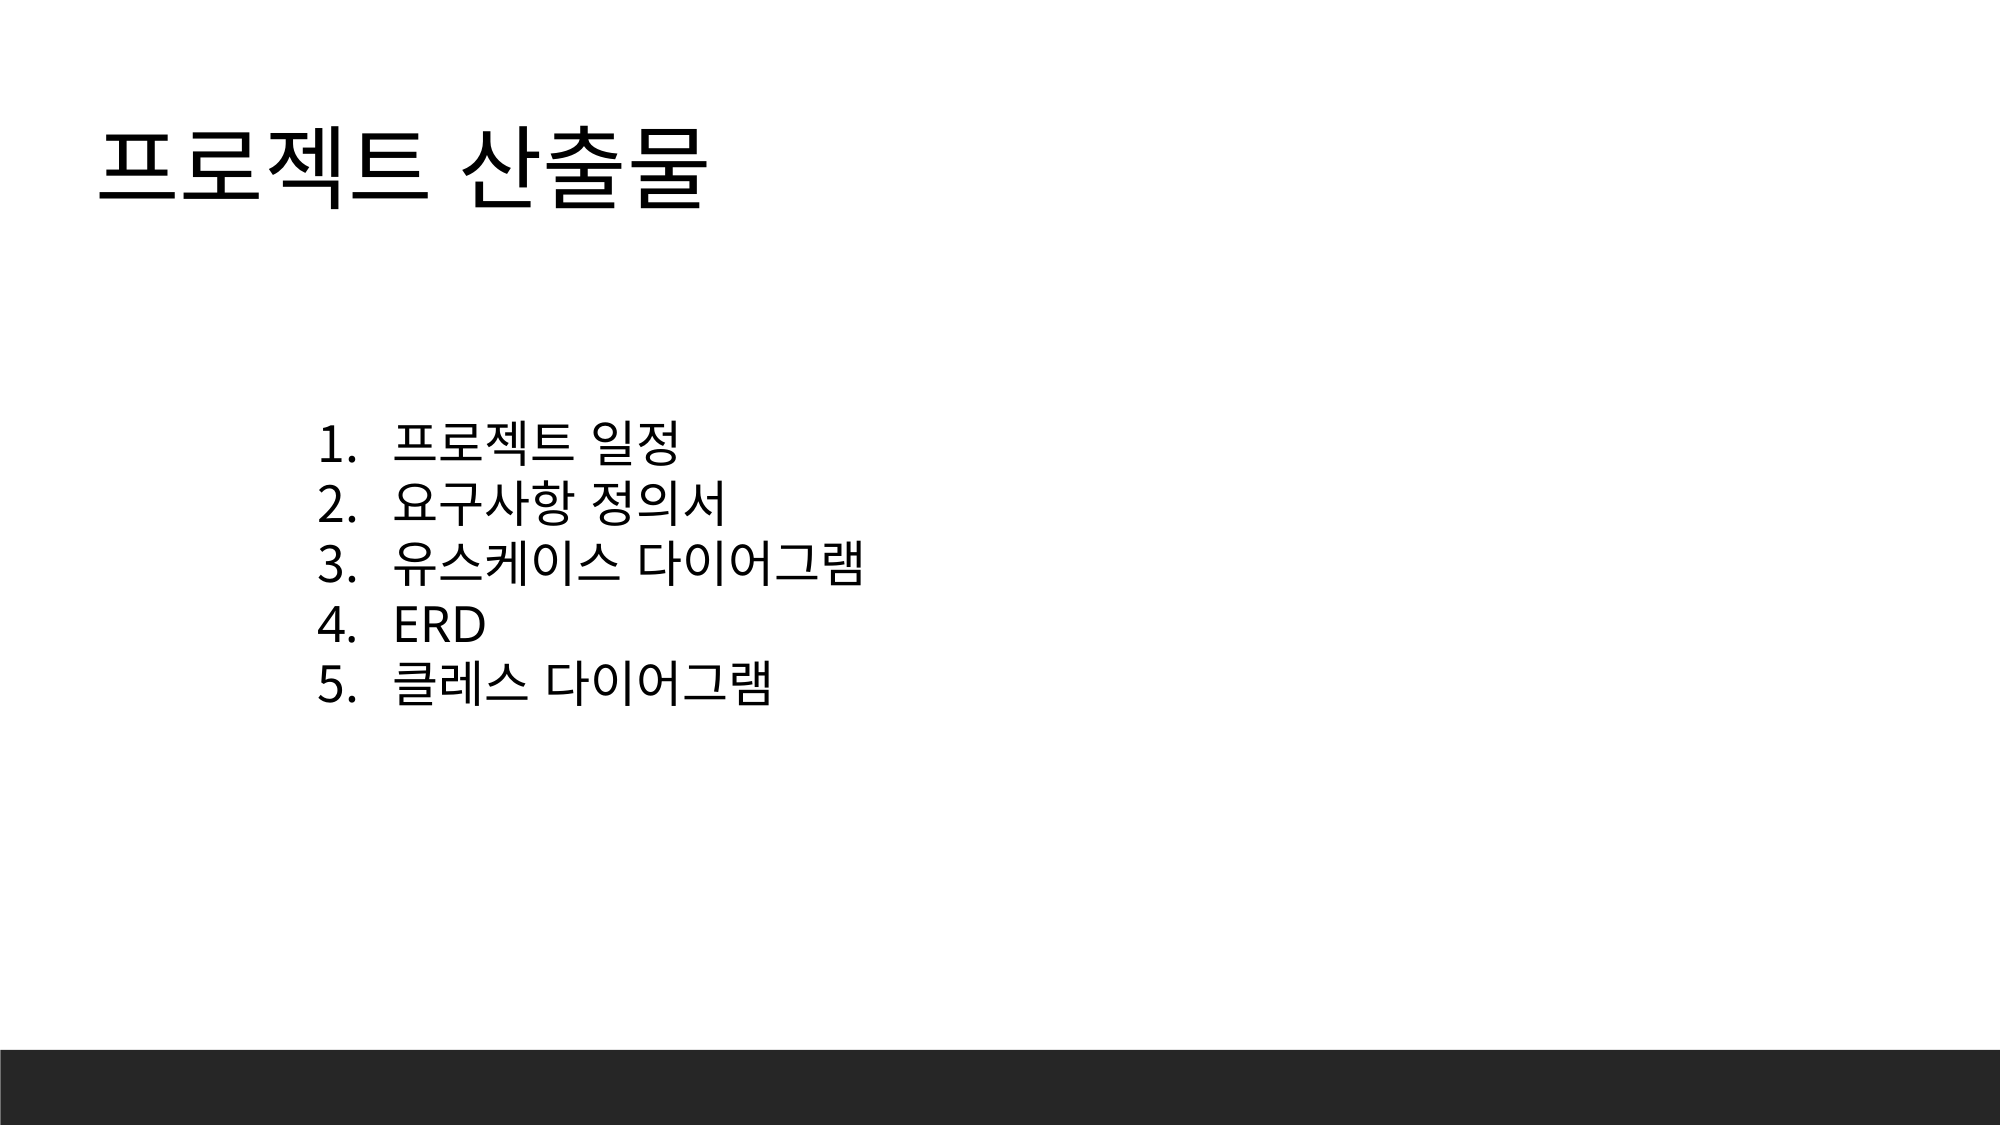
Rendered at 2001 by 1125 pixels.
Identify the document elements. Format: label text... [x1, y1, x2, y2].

text_box 프로젝트 산출물 [80, 103, 807, 228]
text_box 프로젝트 일정 요구사항 정의서 유스케이스 다이어그램 ERD 클레스 다이어그램 [302, 405, 1698, 720]
